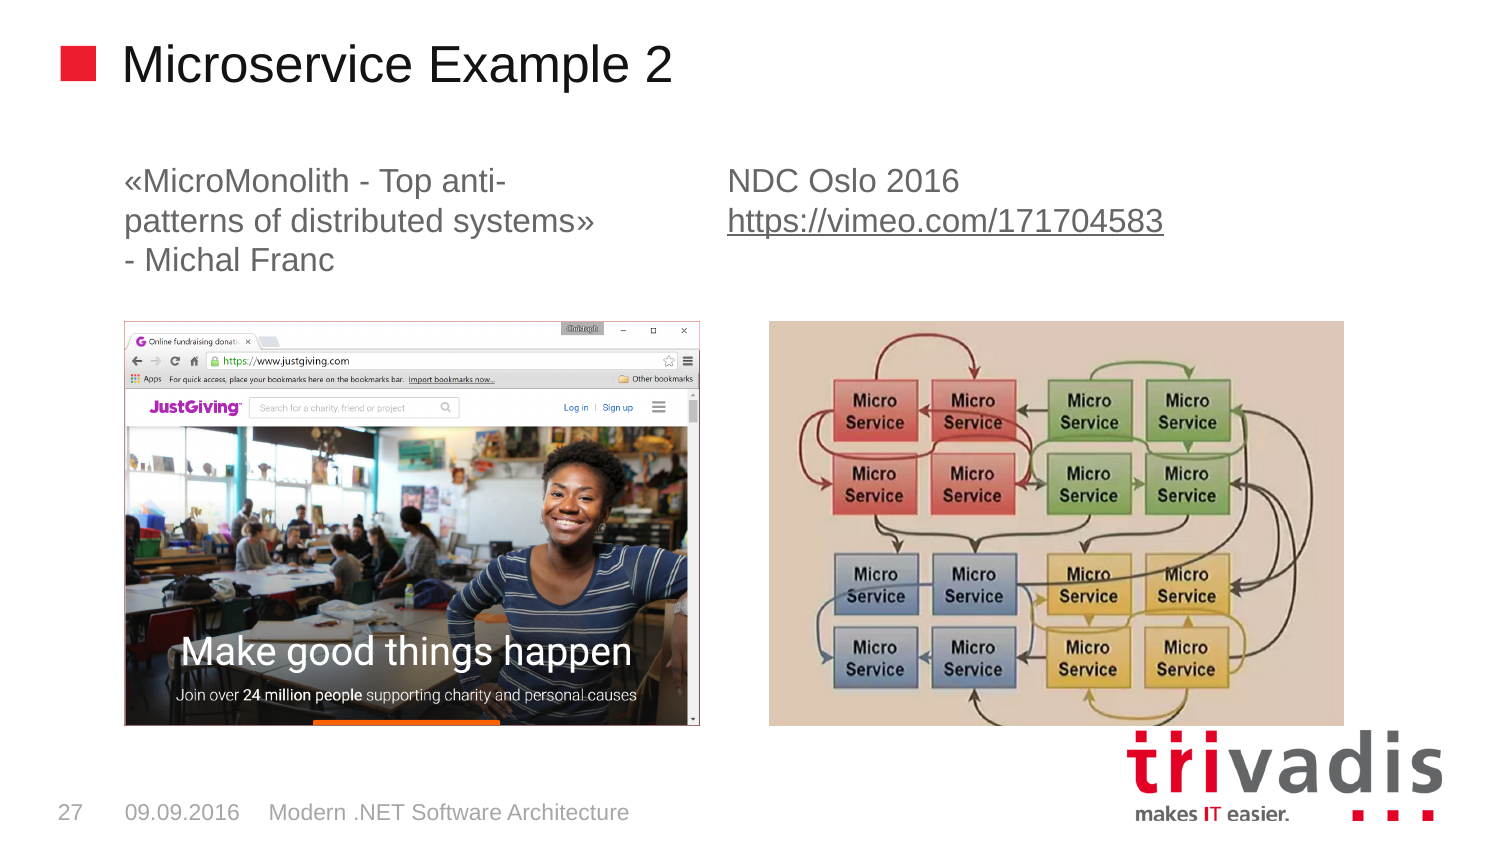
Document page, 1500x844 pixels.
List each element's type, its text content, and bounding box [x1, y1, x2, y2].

text_box NDC Oslo 2016 https://vimeo.com/171704583 [709, 152, 1227, 689]
footer Modern .NET Software Architecture [258, 788, 897, 834]
picture [124, 320, 700, 727]
picture [769, 320, 1344, 727]
picture [1127, 730, 1442, 821]
slide_number 27 [42, 788, 109, 834]
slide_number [109, 788, 258, 834]
text_box «MicroMonolith - Top anti-patterns of distributed systems» - Michal Franc [106, 152, 624, 296]
title Microservice Example 2 [103, 20, 1442, 140]
